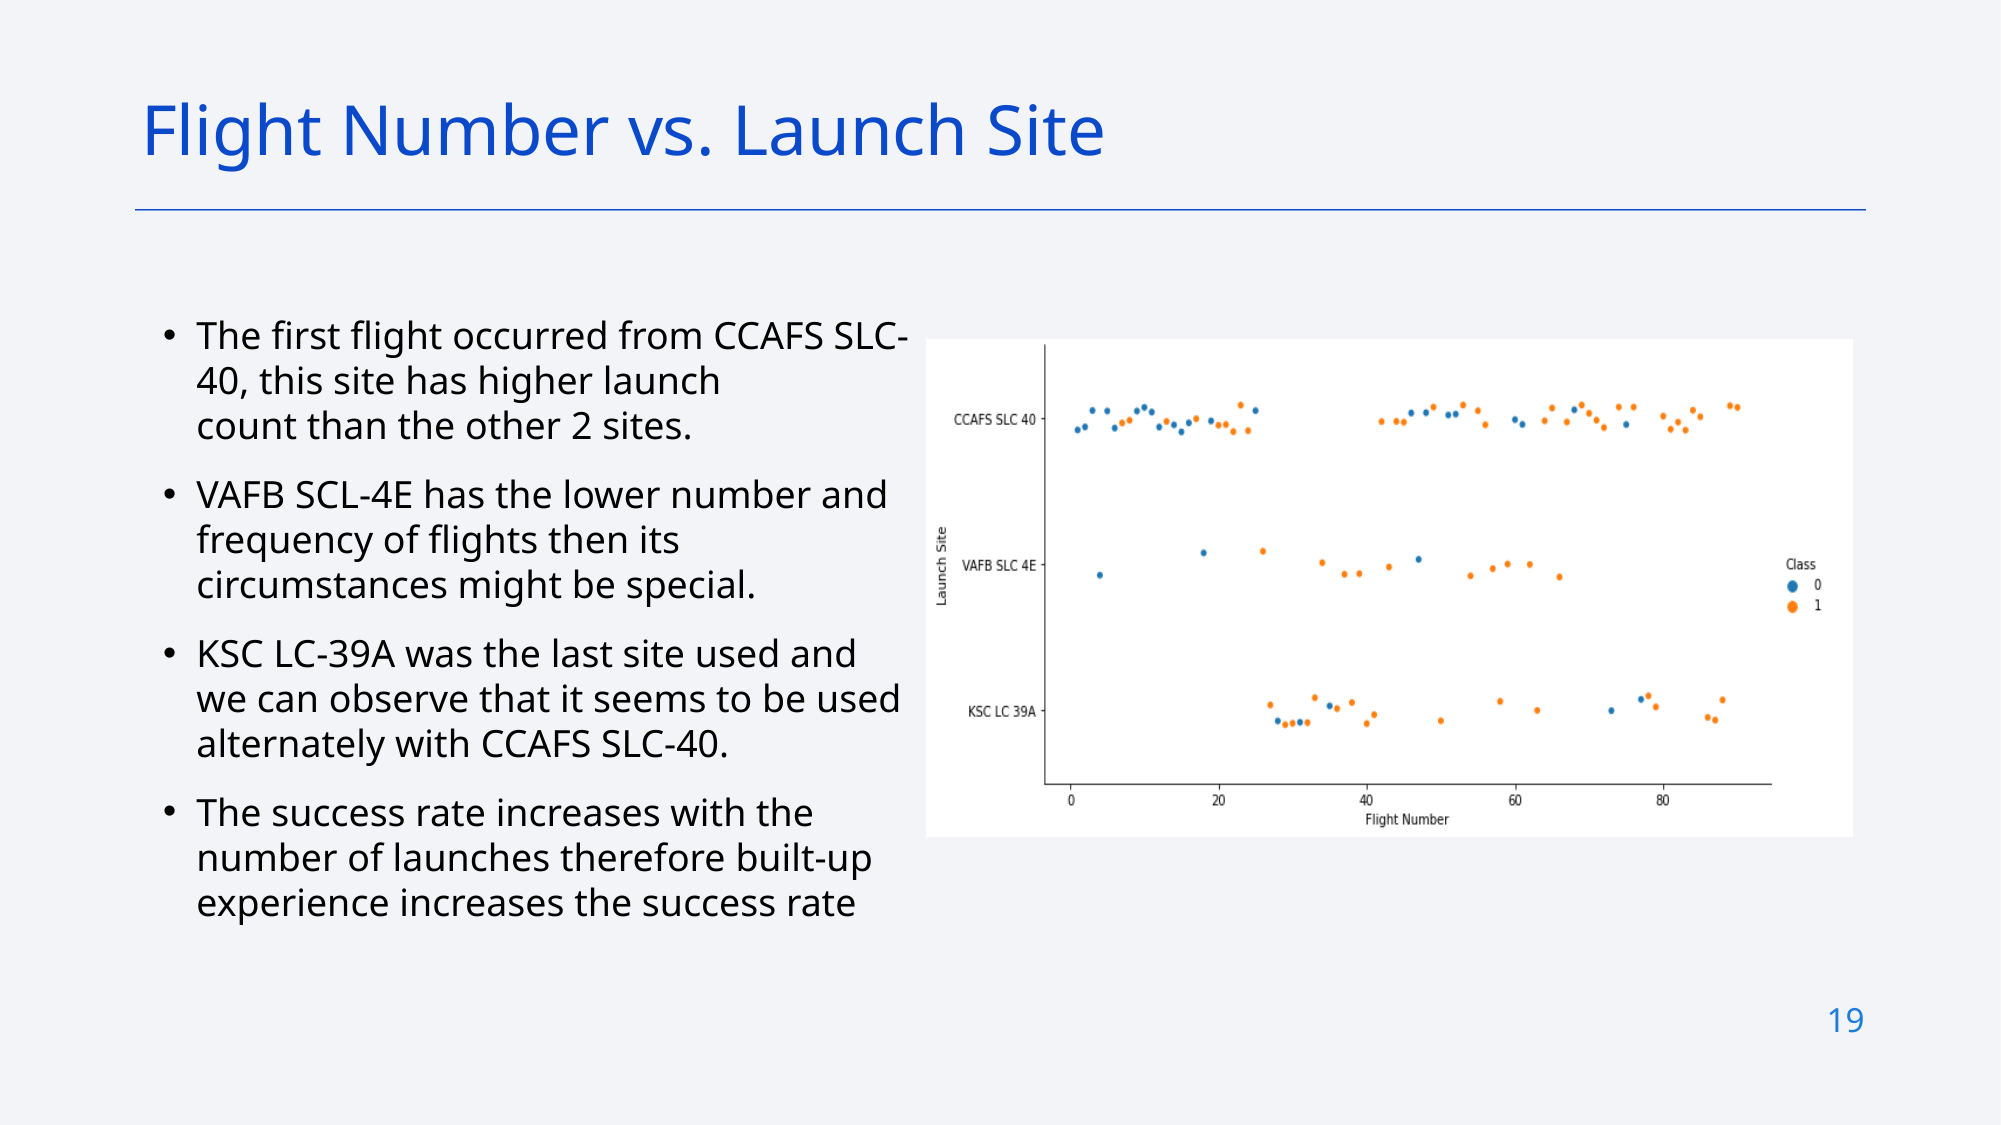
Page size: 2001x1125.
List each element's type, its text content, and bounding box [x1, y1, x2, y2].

slide_number 19 [1429, 988, 1880, 1055]
picture [0, 0, 2001, 1125]
list The first flight occurred from CCAFS SLC-40, this site has higher launch count than the other 2 sites. VAFB SCL-4E has the lower number and frequency of flights then its circumstances might be special. KSC LC-39A was the last site used and we can observe that it seems to be used alternately with CCAFS SLC-40. The success rate increases with the number of launches therefore built-up experience increases the success rate [148, 304, 927, 942]
text_box Flight Number vs. Launch Site [126, 88, 1852, 179]
